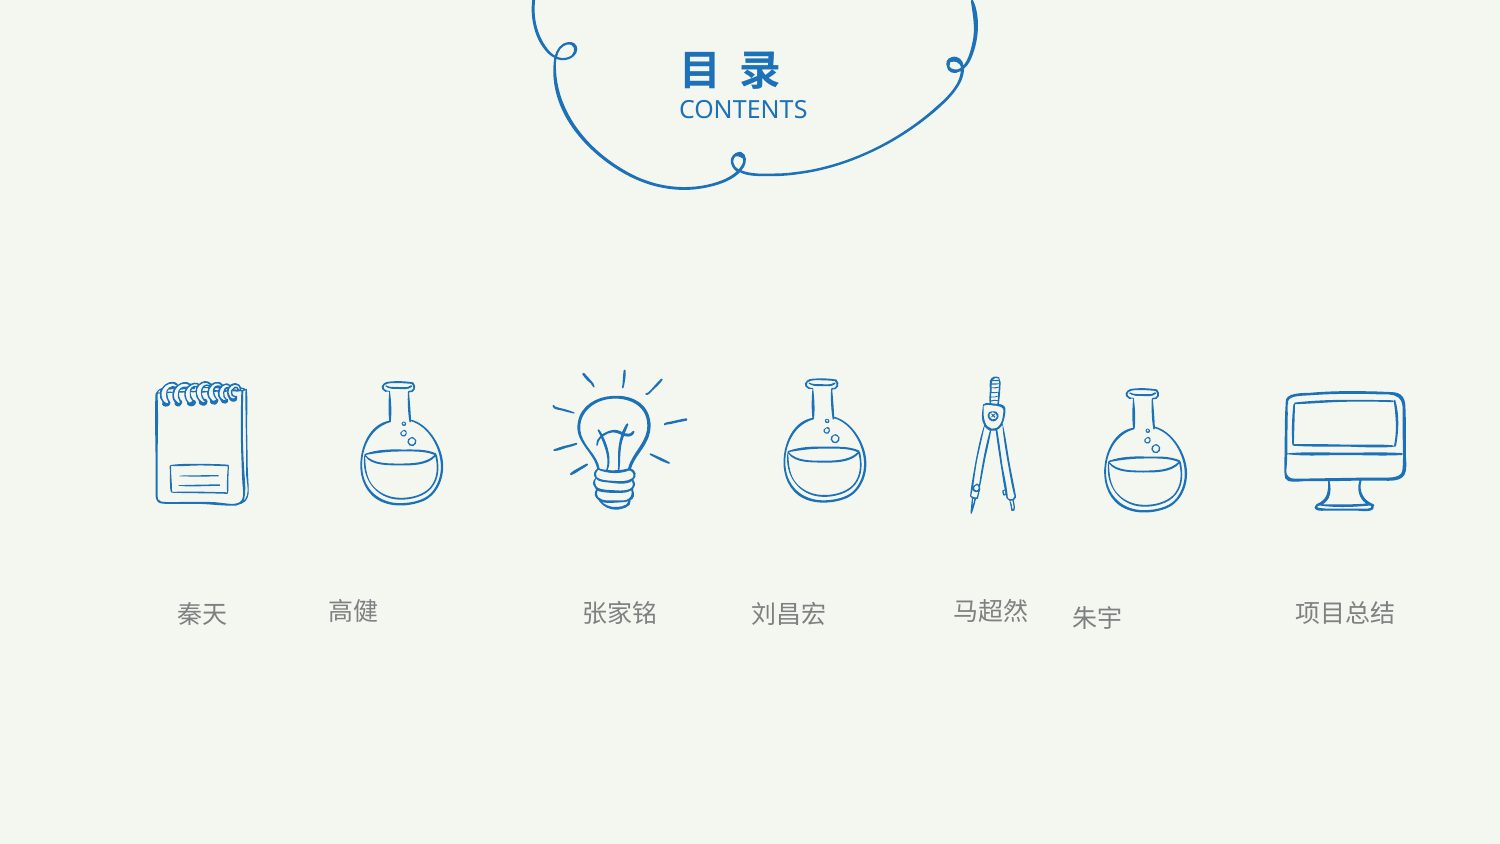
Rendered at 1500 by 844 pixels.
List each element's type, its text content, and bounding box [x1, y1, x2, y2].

text_box 朱宇 [1058, 594, 1238, 640]
text_box 项目总结 [1280, 589, 1411, 635]
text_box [1283, 390, 1408, 512]
text_box 目 录 CONTENTS [679, 43, 821, 124]
text_box 高健 [314, 587, 494, 633]
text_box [969, 375, 1018, 515]
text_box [552, 368, 689, 511]
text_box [154, 378, 251, 507]
text_box [531, 0, 978, 190]
text_box 秦天 [109, 591, 296, 636]
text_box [1102, 387, 1189, 515]
text_box 刘昌宏 [736, 591, 917, 636]
text_box 张家铭 [567, 589, 673, 635]
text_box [781, 377, 869, 506]
text_box 马超然 [938, 587, 1044, 633]
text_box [358, 380, 446, 508]
